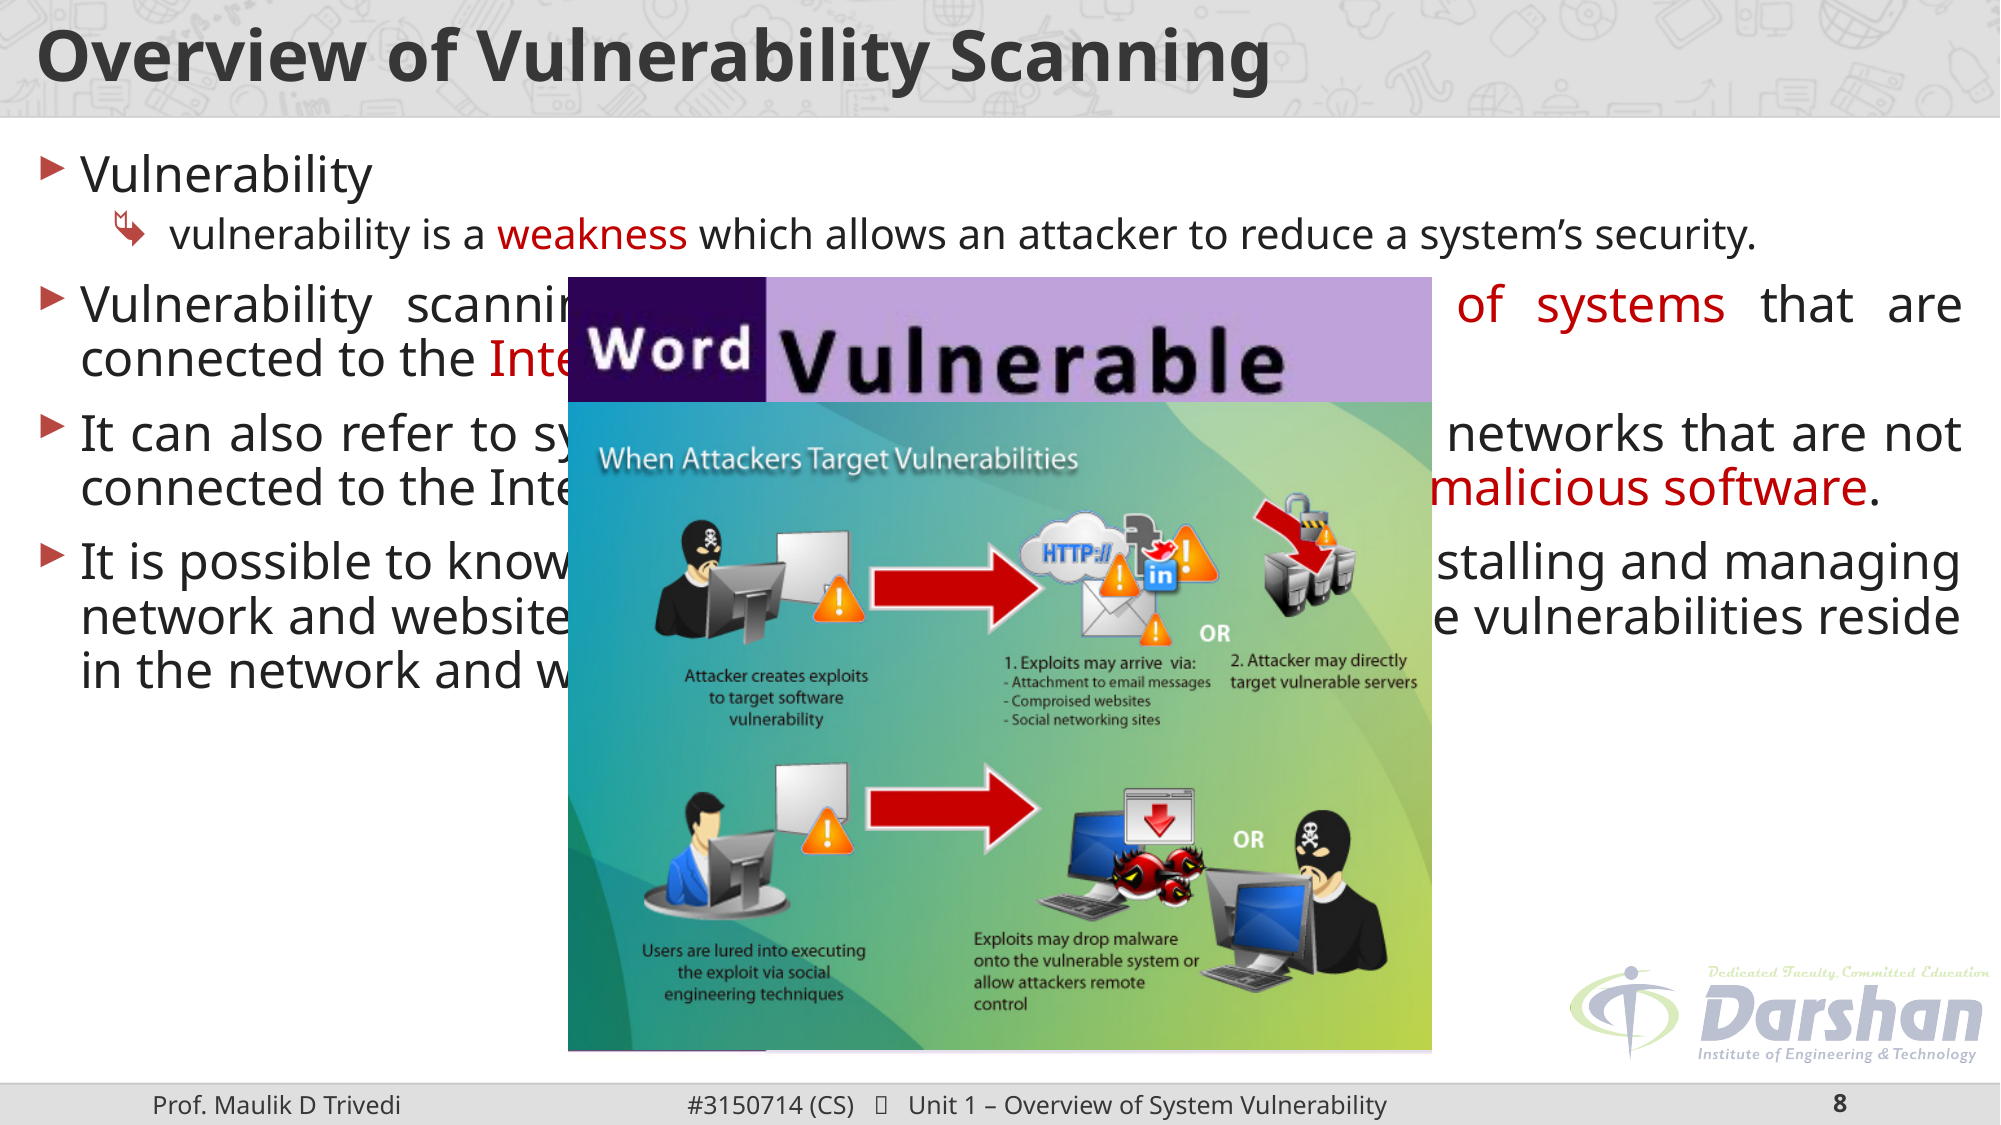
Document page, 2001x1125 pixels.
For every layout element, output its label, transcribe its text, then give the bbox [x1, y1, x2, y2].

picture [568, 277, 1432, 1059]
title Overview of Vulnerability Scanning [0, 0, 2000, 117]
list Vulnerability vulnerability is a weakness which allows an attacker to reduce a system’s security. Vulnerability scanning usually refers to the scanning of systems that are connected to the Internet. It can also refer to system scanning or audits on internal networks that are not connected to the Internet in order to assess the threat of malicious software. It is possible to know the basic security measures when installing and managing network and websites. but it is not possible to catch all the vulnerabilities reside in the network and websites. [21, 141, 1979, 1059]
